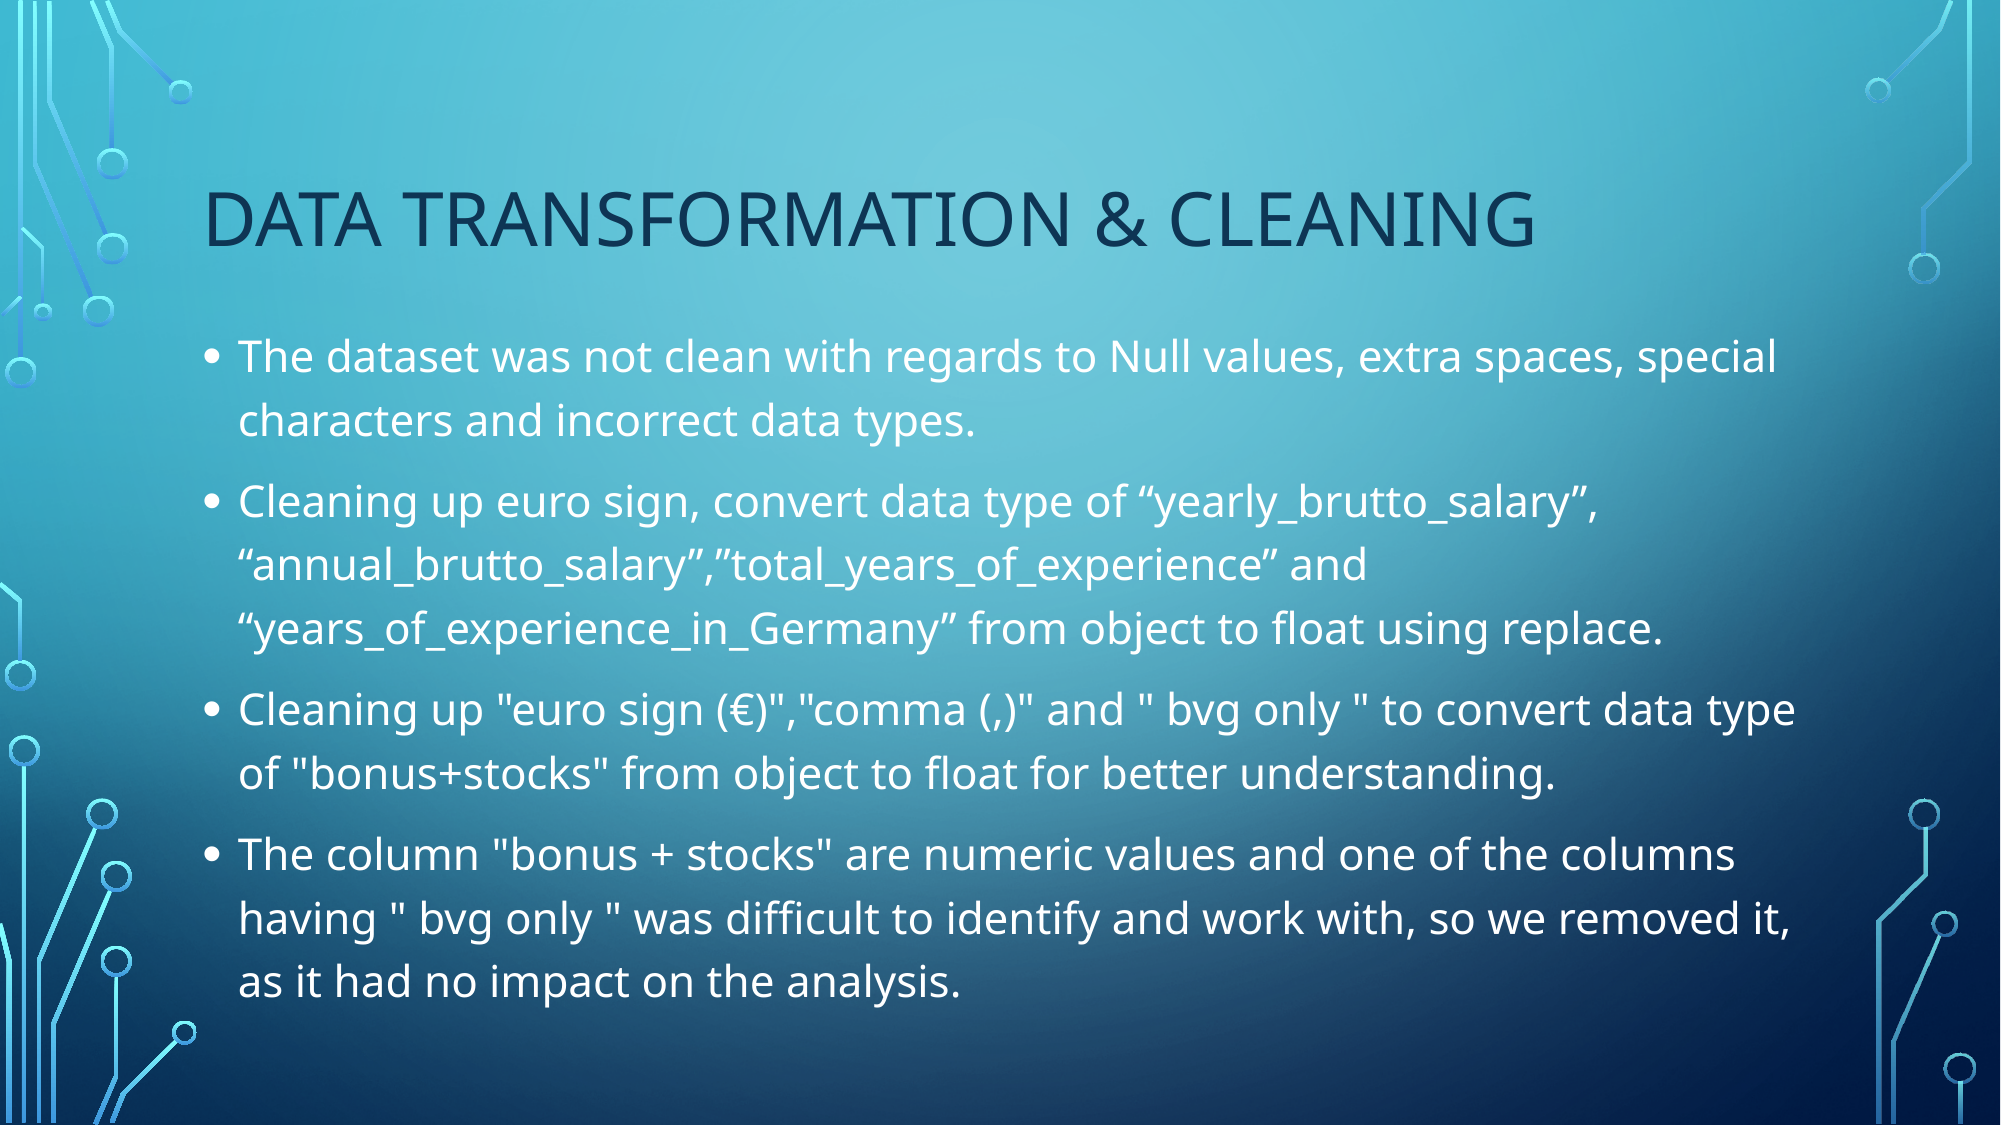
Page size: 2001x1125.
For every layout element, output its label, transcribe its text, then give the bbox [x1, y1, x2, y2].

title Data Transformation & Cleaning [187, 101, 1813, 310]
list The dataset was not clean with regards to Null values, extra spaces, special characters and incorrect data types. Cleaning up euro sign, convert data type of “yearly_brutto_salary”, “annual_brutto_salary”,”total_years_of_experience” and “years_of_experience_in_Germany” from object to float using replace. Cleaning up "euro sign (€)","comma (,)" and " bvg only " to convert data type of "bonus+stocks" from object to float for better understanding. The column "bonus + stocks" are numeric values and one of the columns having " bvg only " was difficult to identify and work with, so we removed it, as it had no impact on the analysis. [187, 310, 1834, 1024]
